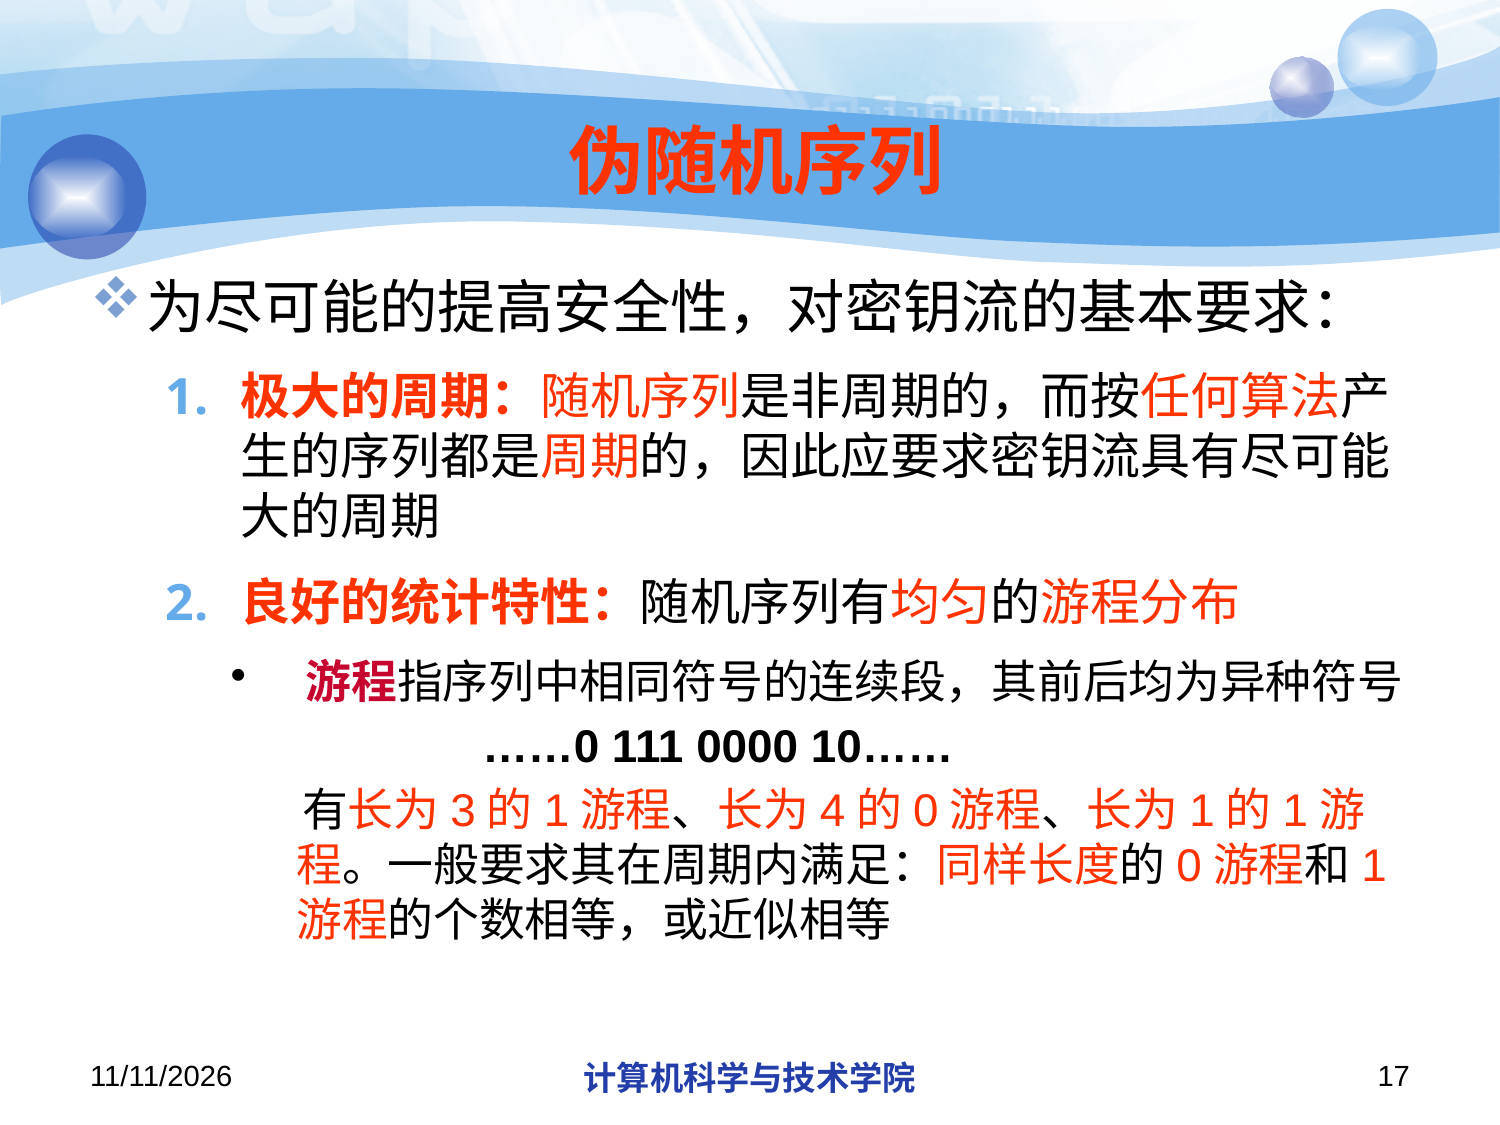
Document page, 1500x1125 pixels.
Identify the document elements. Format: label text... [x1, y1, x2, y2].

list 为尽可能的提高安全性，对密钥流的基本要求： 极大的周期：随机序列是非周期的，而按任何算法产生的序列都是周期的，因此应要求密钥流具有尽可能大的周期 良好的统计特性：随机序列有均匀的游程分布 游程指序列中相同符号的连续段，其前后均为异种符号 ……0 111 0000 10…… 有长为3的1游程、长为4的0游程、长为1的1游程。一般要求其在周期内满足：同样长度的0游程和1游程的个数相等，或近似相等 [74, 262, 1426, 1038]
footer 计算机科学与技术学院 [512, 1049, 988, 1103]
title 伪随机序列 [149, 112, 1363, 206]
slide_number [74, 1049, 426, 1103]
picture [0, 0, 1500, 112]
slide_number 17 [1074, 1049, 1426, 1103]
